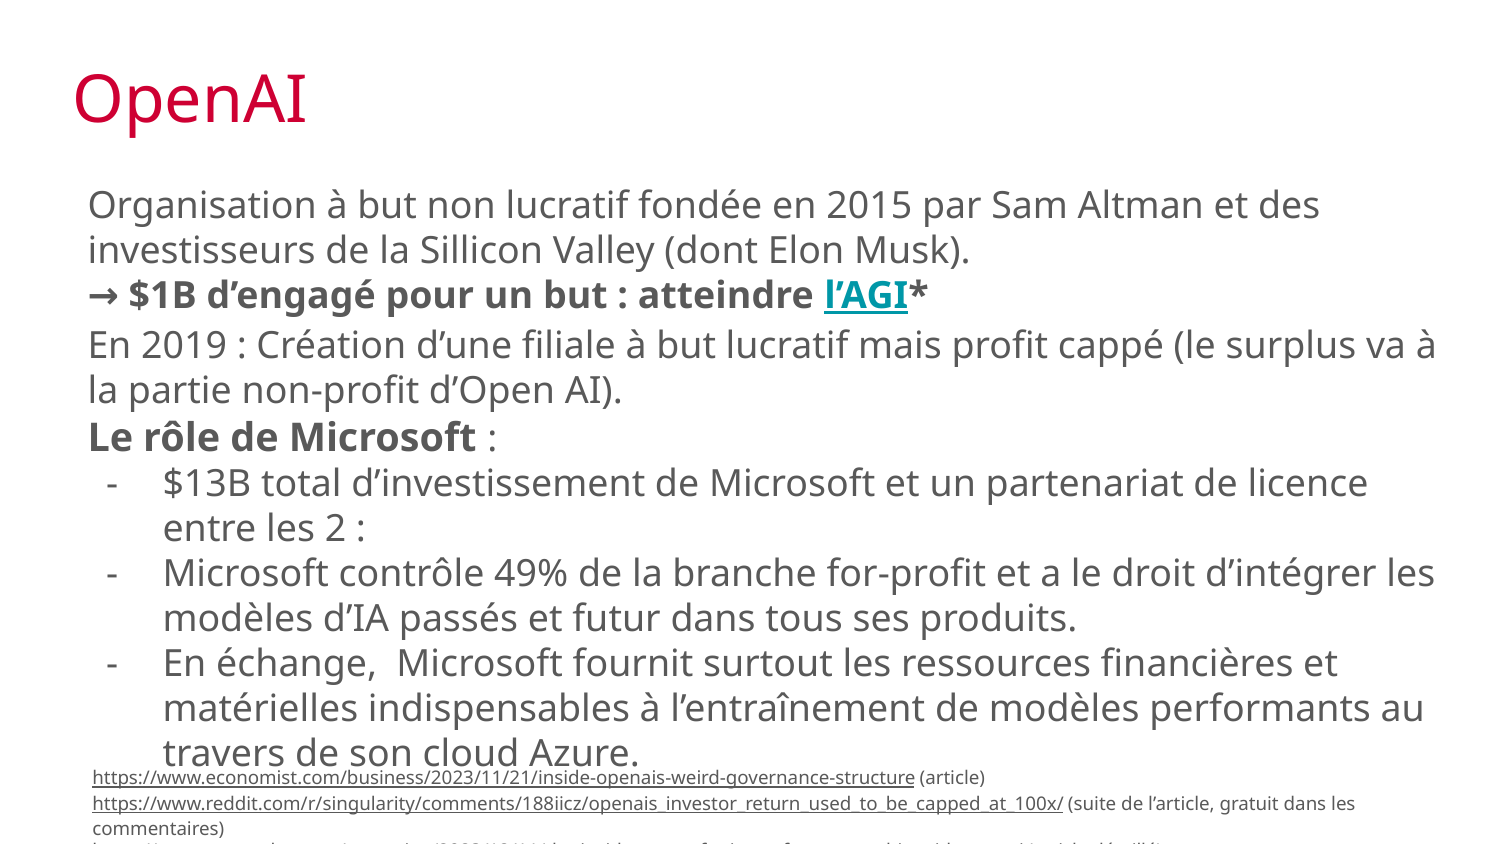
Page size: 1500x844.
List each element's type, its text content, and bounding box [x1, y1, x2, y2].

text_box Organisation à but non lucratif fondée en 2015 par Sam Altman et des investisseurs de la Sillicon Valley (dont Elon Musk). → $1B d’engagé pour un but : atteindre l’AGI* En 2019 : Création d’une filiale à but lucratif mais profit cappé (le surplus va à la partie non-profit d’Open AI). Le rôle de Microsoft : $13B total d’investissement de Microsoft et un partenariat de licence entre les 2 : Microsoft contrôle 49% de la branche for-profit et a le droit d’intégrer les modèles d’IA passés et futur dans tous ses produits. En échange, Microsoft fournit surtout les ressources financières et matérielles indispensables à l’entraînement de modèles performants au travers de son cloud Azure. [72, 165, 1470, 789]
title OpenAI [72, 56, 1428, 136]
text_box https://www.economist.com/business/2023/11/21/inside-openais-weird-governance-structure (article) https://www.reddit.com/r/singularity/comments/188iicz/openais_investor_return_used_to_be_capped_at_100x/ (suite de l’article, gratuit dans les commentaires) https://www.newyorker.com/magazine/2023/12/11/the-inside-story-of-microsofts-partnership-with-openai (article détaillé) [77, 750, 1454, 844]
